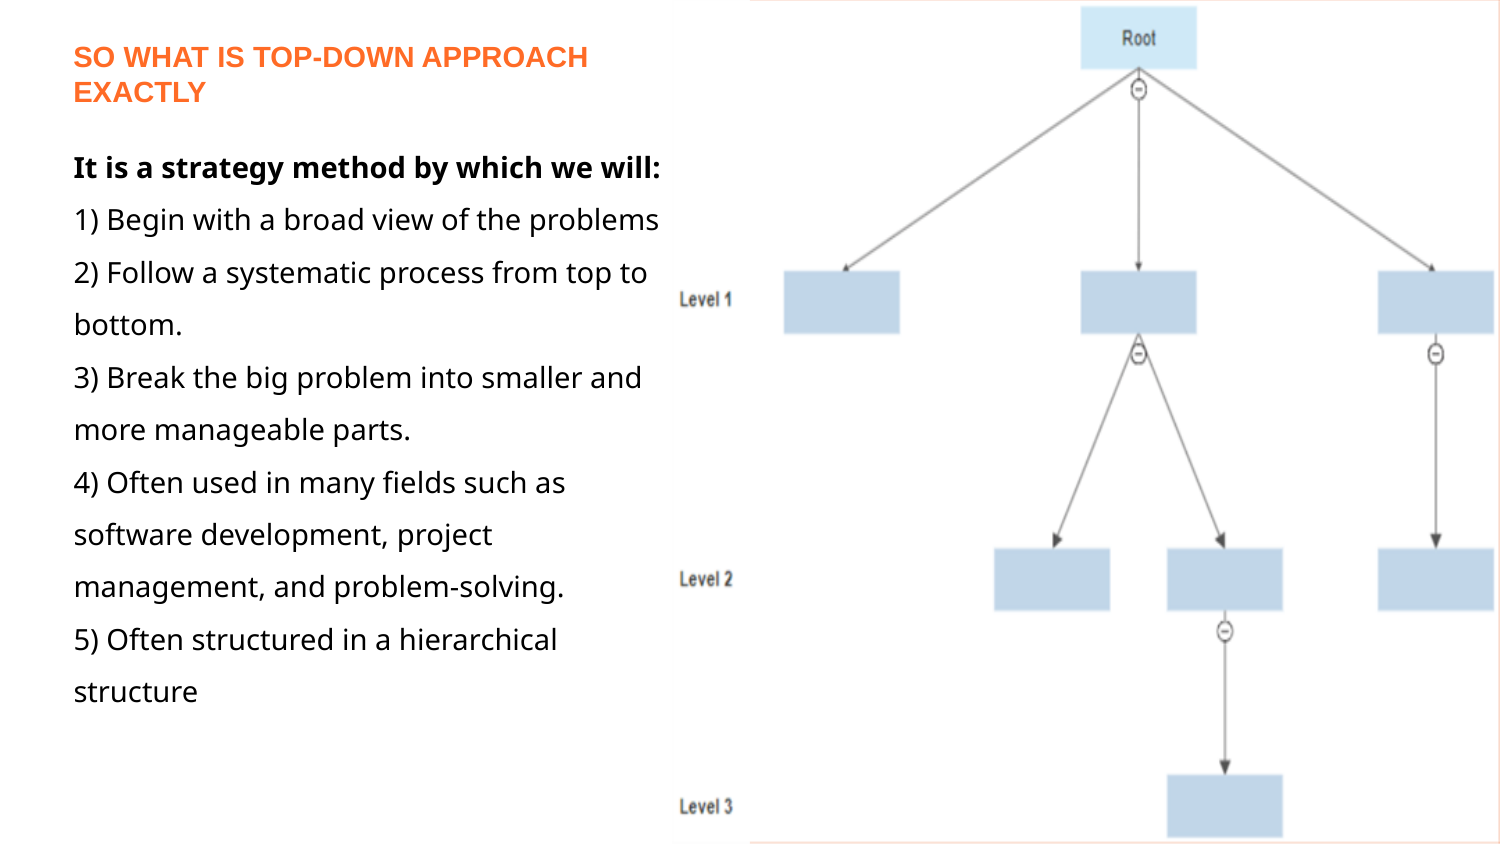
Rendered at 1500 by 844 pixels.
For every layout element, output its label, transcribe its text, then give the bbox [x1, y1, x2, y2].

text_box SO WHAT IS TOP-DOWN APPROACH EXACTLY [58, 30, 666, 116]
picture [671, 0, 1500, 844]
title It is a strategy method by which we will: 1) Begin with a broad view of the problems 2) Follow a systematic process from top to bottom. 3) Break the big problem into smaller and more manageable parts. 4) Often used in many fields such as software development, project management, and problem-solving. 5) Often structured in a hierarchical structure [58, 116, 666, 825]
